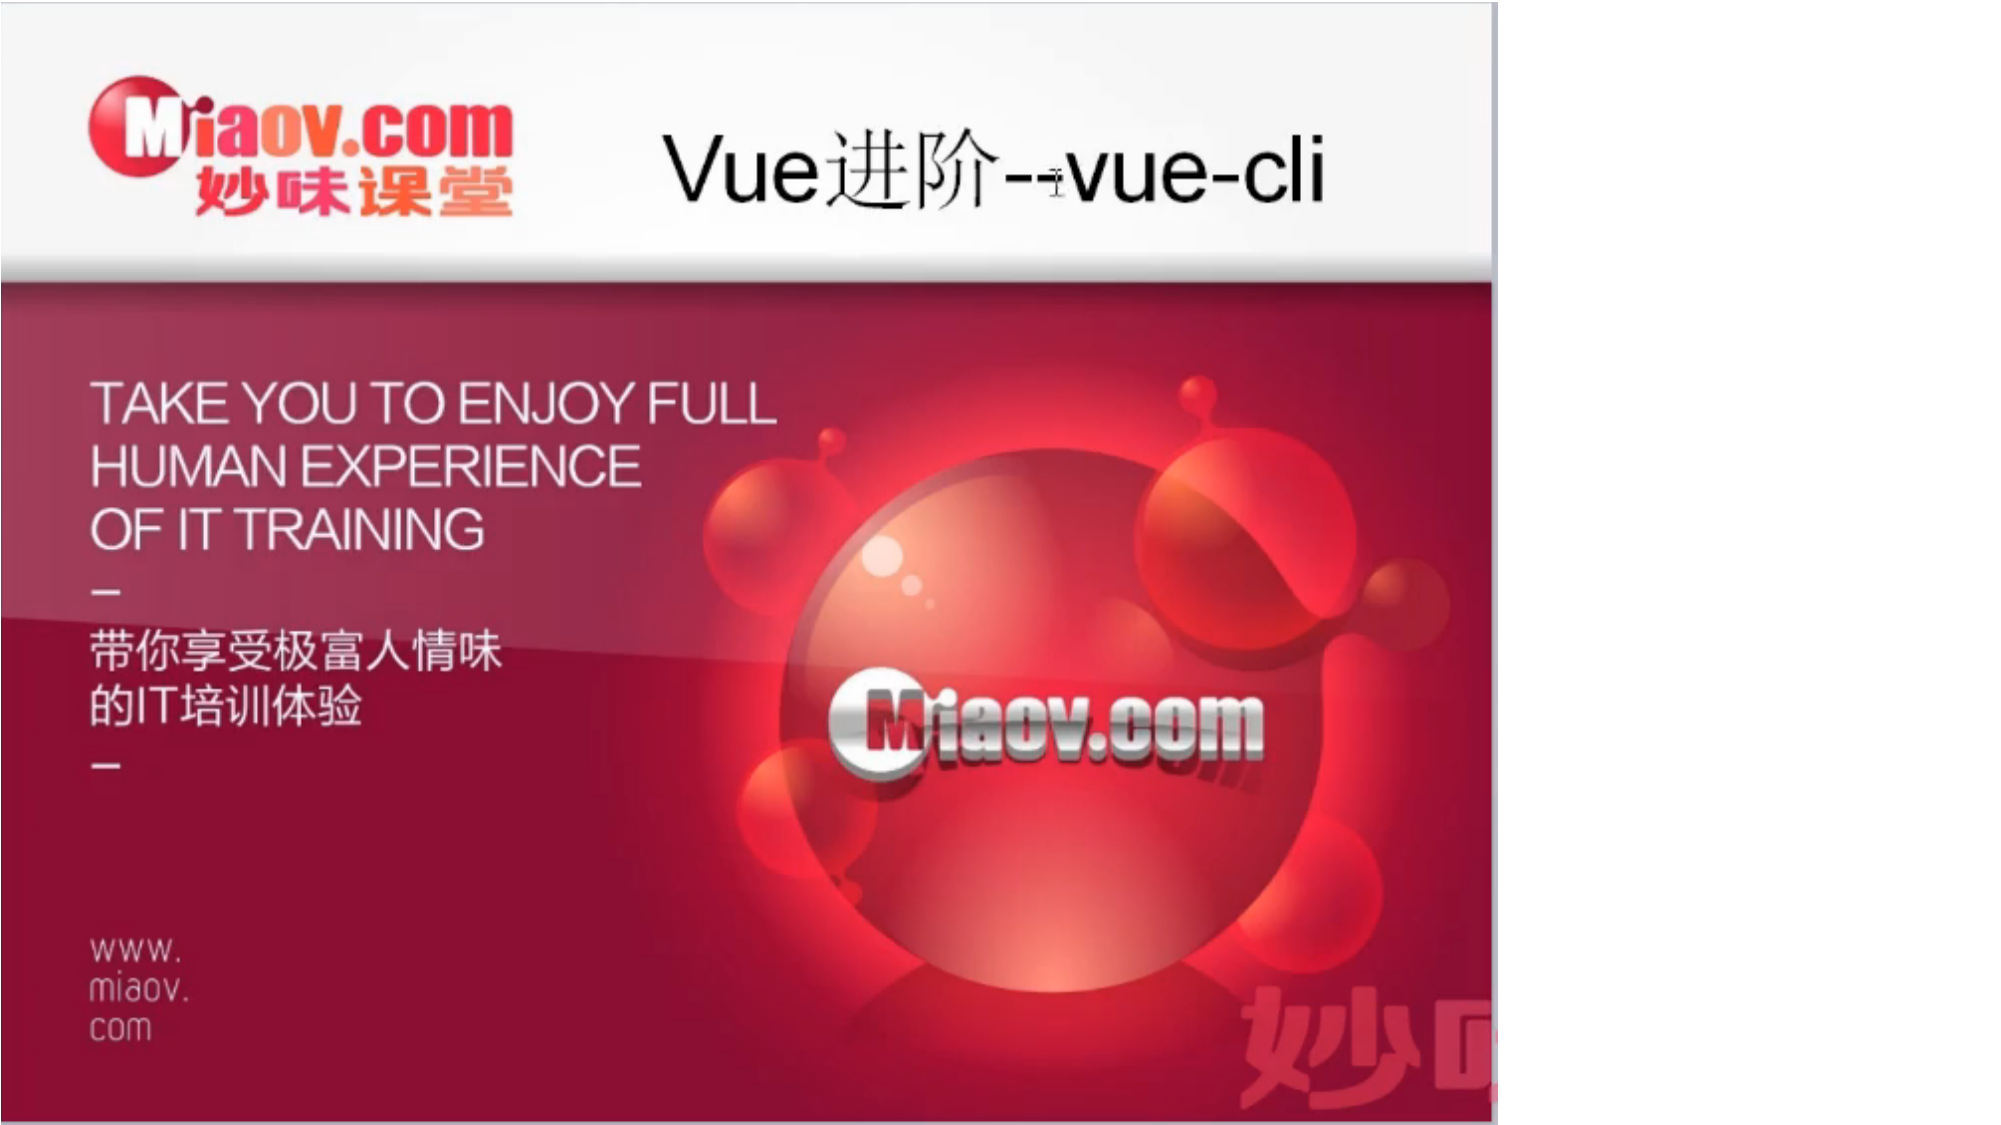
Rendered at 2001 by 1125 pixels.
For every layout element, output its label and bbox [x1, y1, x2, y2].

list [1, 2, 1498, 1125]
